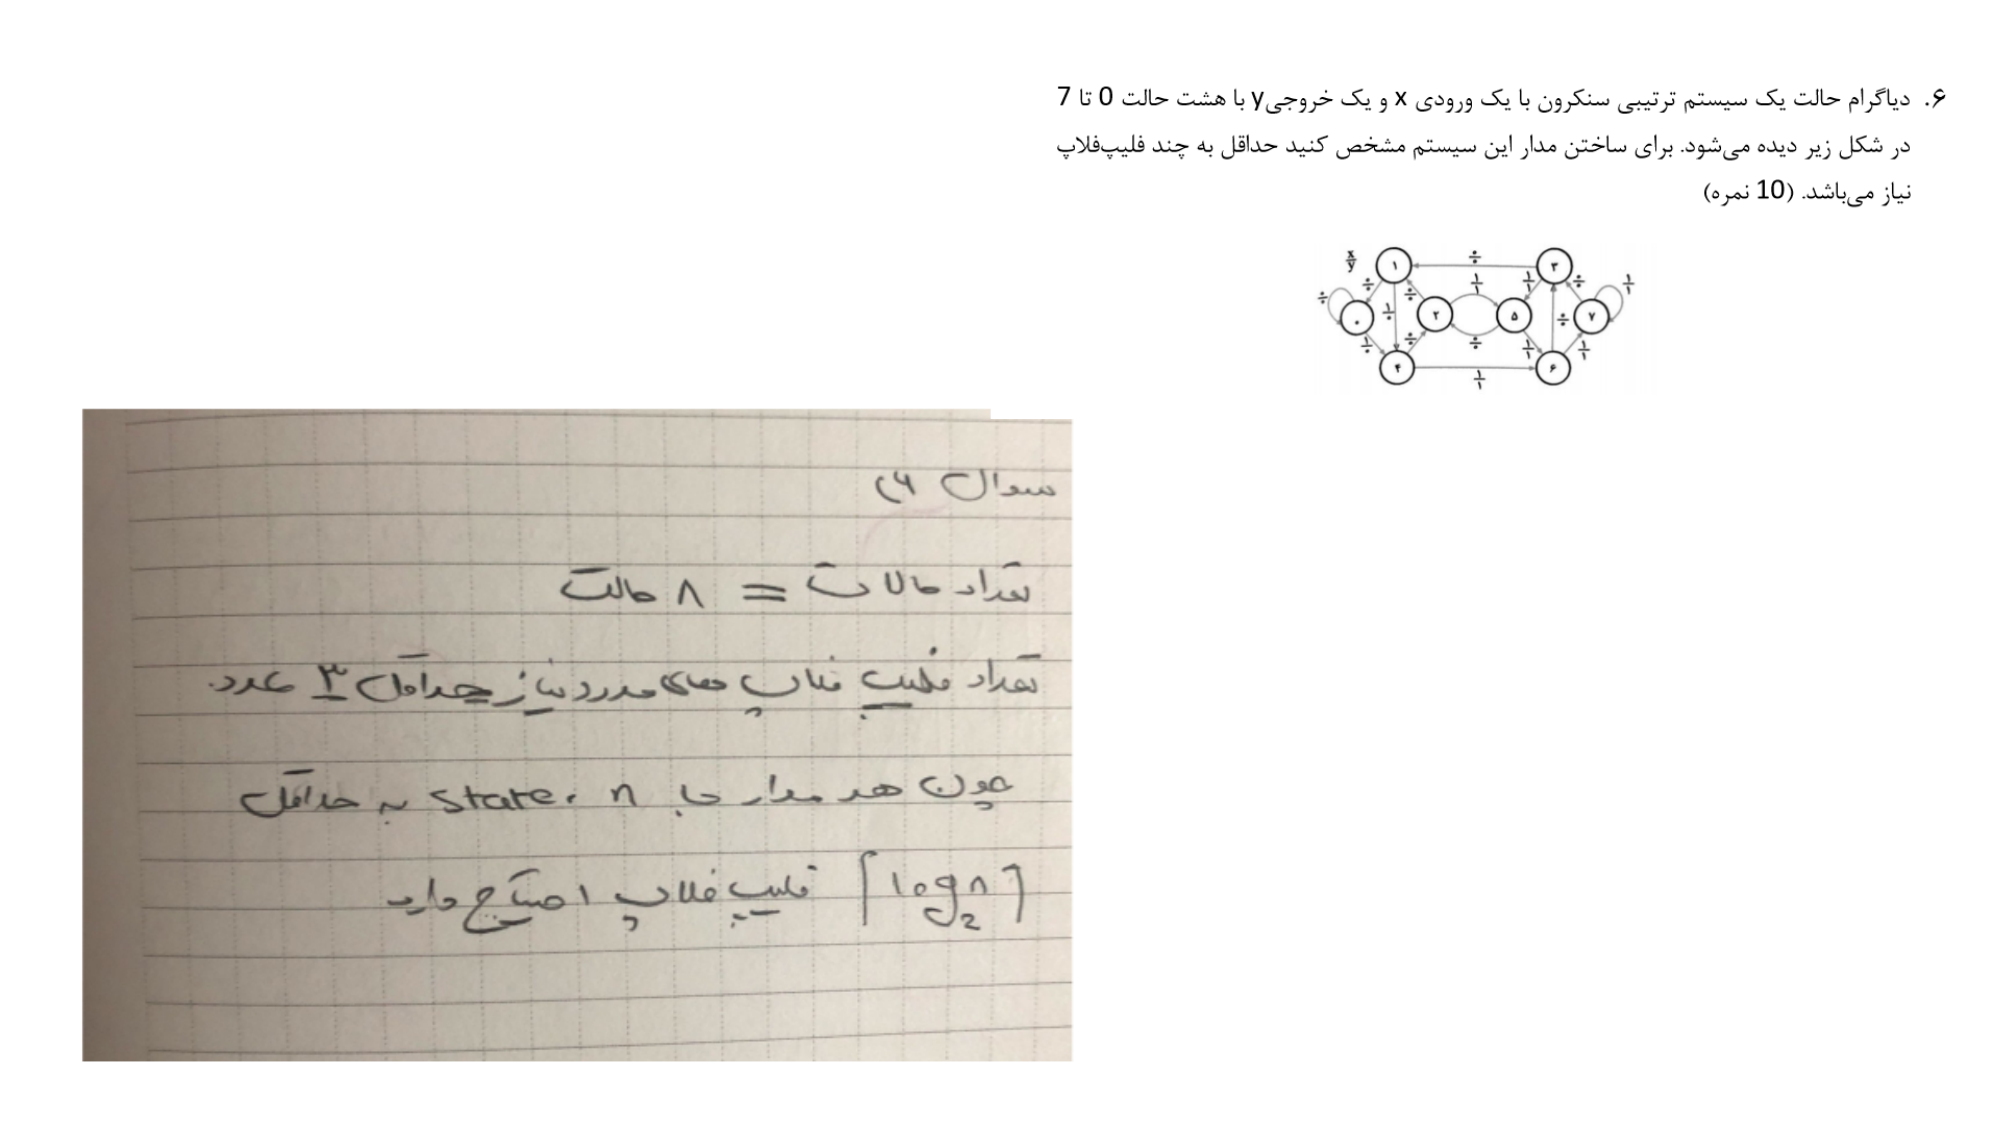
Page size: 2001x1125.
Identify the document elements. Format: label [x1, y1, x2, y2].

picture [45, 62, 1986, 1075]
